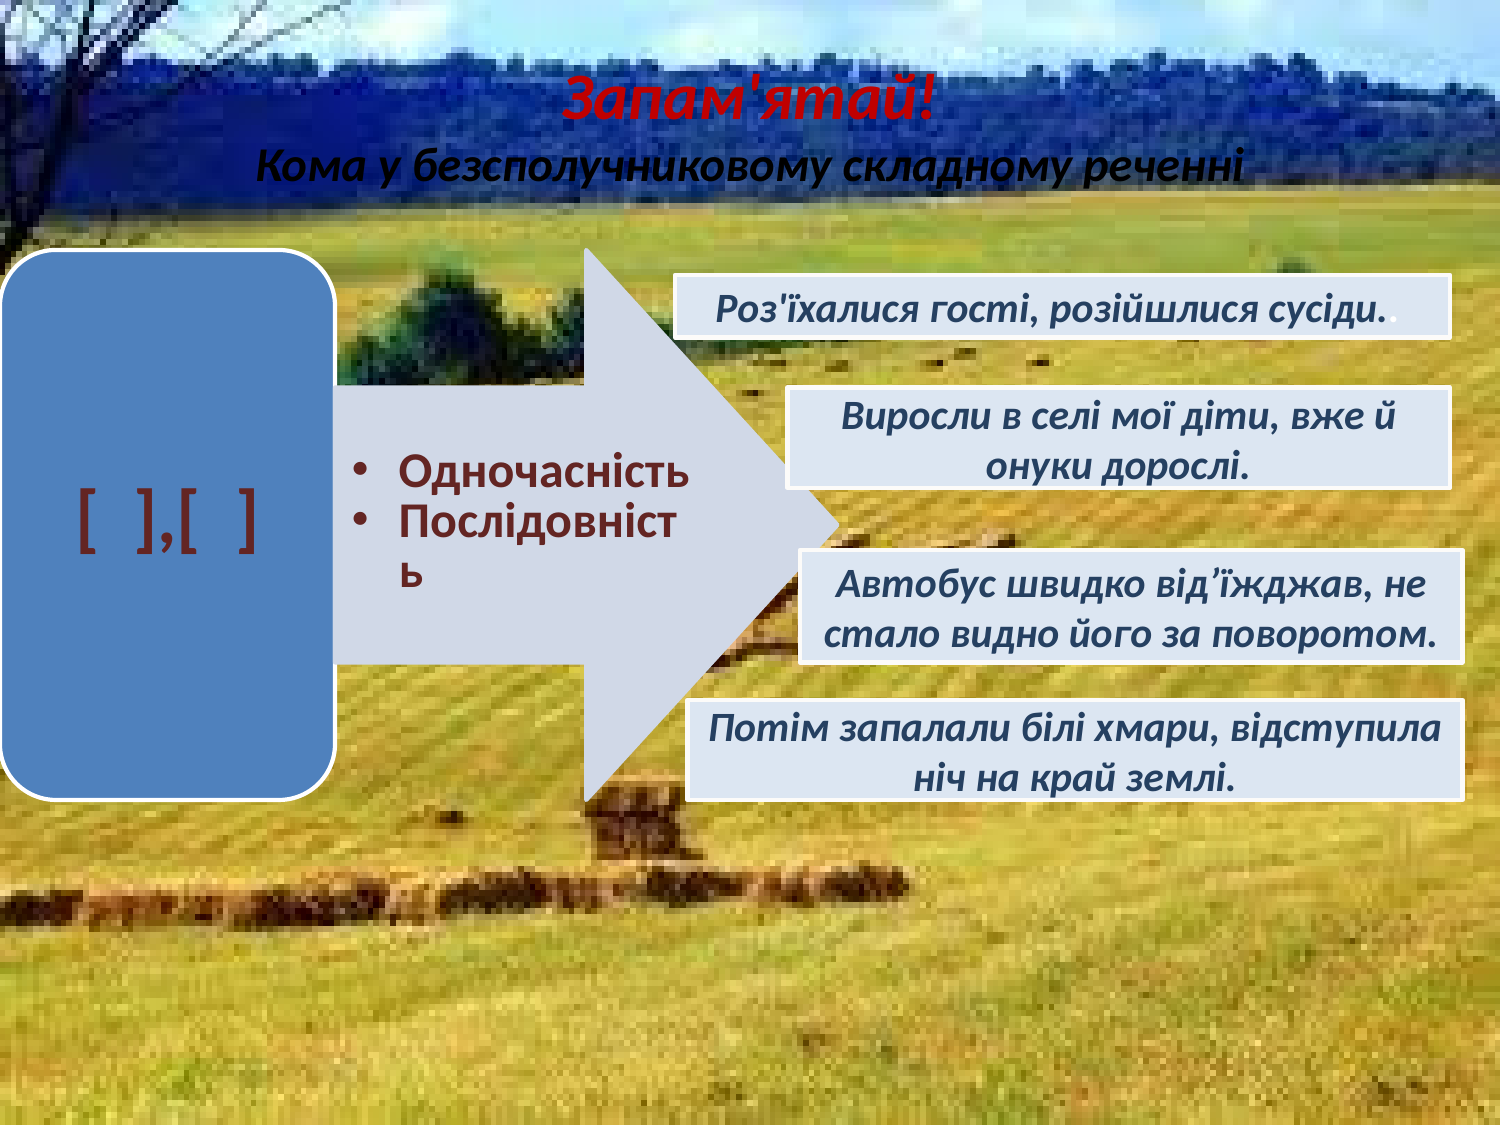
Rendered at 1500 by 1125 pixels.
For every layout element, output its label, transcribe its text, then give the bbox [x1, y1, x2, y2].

text_box Виросли в селі мої діти, вже й онуки дорослі. [841, 385, 1452, 490]
text_box Потім запалали білі хмари, відступила ніч на край землі. [841, 698, 1465, 802]
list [0, 249, 838, 801]
picture [0, 0, 1500, 1125]
text_box Автобус швидко від’їжджав, не стало видно його за поворотом. [841, 548, 1465, 665]
title Запам'ятай! Кома у безсполучниковому складному реченні [75, 45, 1425, 200]
text_box Роз'їхалися гості, розійшлися сусіди.. [841, 273, 1452, 340]
